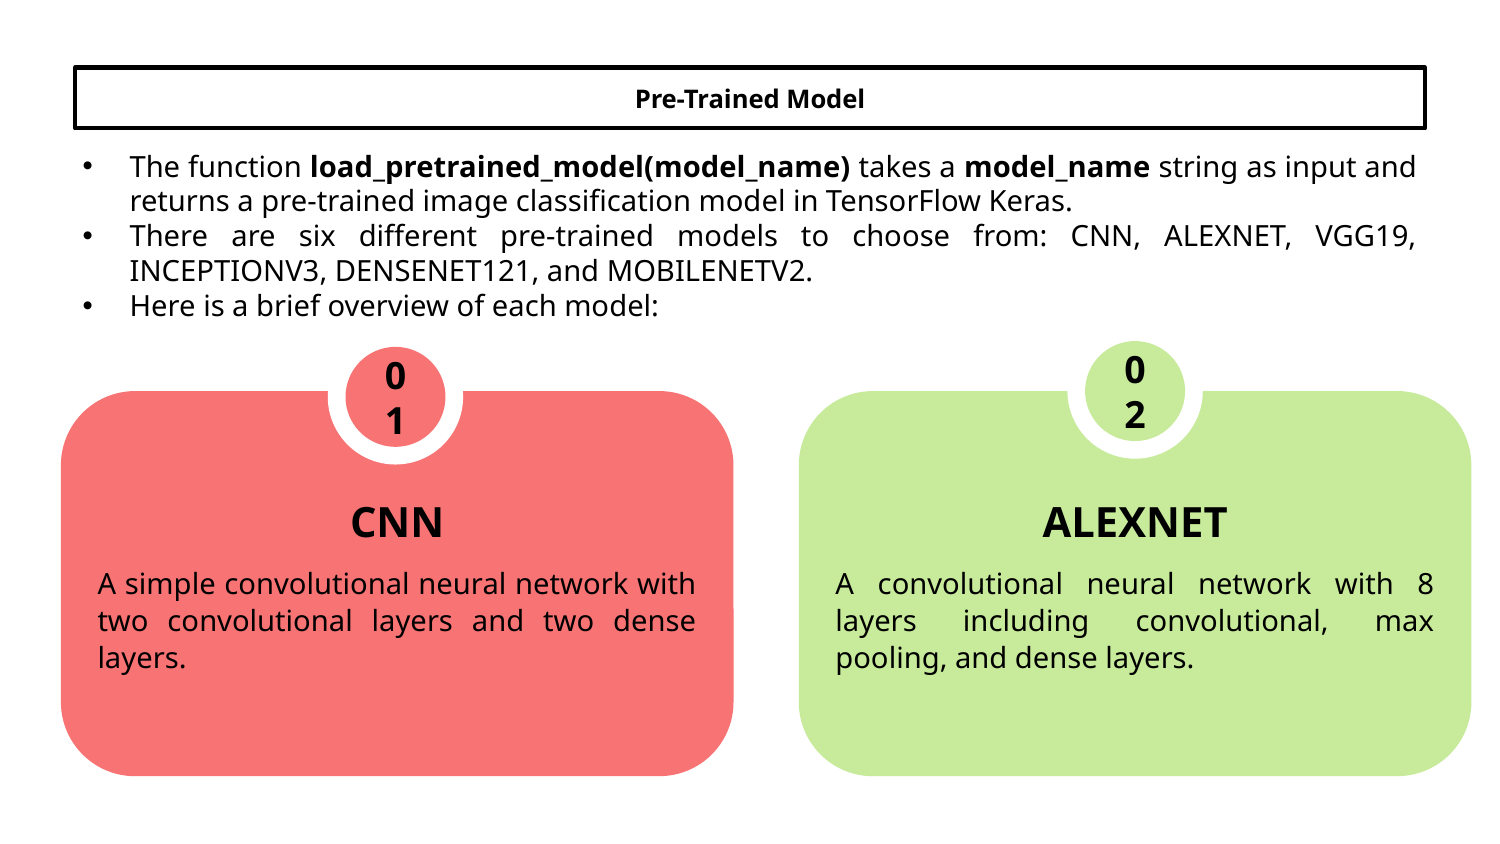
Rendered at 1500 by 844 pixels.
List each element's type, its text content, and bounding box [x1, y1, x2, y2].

text_box 01 [345, 346, 446, 447]
text_box The function load_pretrained_model(model_name) takes a model_name string as input and returns a pre-trained image classification model in TensorFlow Keras. There are six different pre-trained models to choose from: CNN, ALEXNET, VGG19, INCEPTIONV3, DENSENET121, and MOBILENETV2. Here is a brief overview of each model: [67, 140, 1432, 330]
text_box CNN A simple convolutional neural network with two convolutional layers and two dense layers. [60, 391, 734, 777]
text_box [1067, 323, 1203, 459]
text_box 02 [1085, 341, 1186, 442]
text_box ALEXNET A convolutional neural network with 8 layers including convolutional, max pooling, and dense layers. [798, 391, 1472, 777]
title Pre-Trained Model [73, 65, 1427, 130]
text_box [327, 329, 464, 465]
